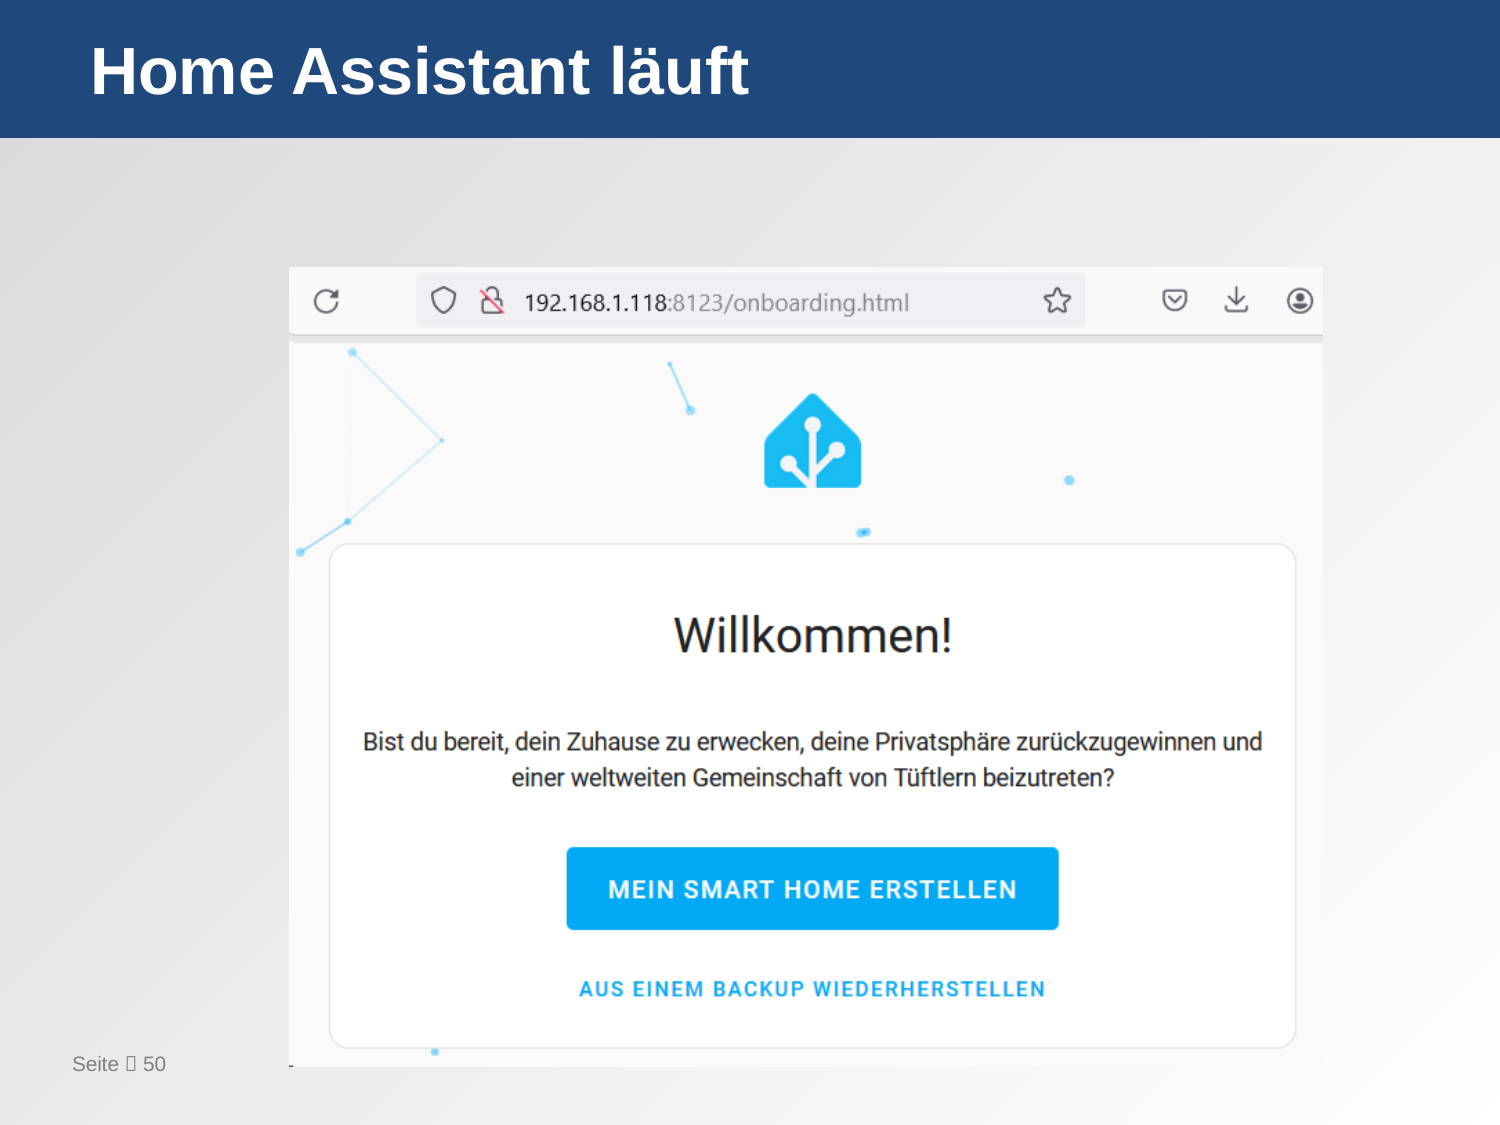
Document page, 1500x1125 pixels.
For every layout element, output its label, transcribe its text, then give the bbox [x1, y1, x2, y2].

picture [288, 266, 1323, 1068]
title Home Assistant läuft [75, 20, 1425, 208]
